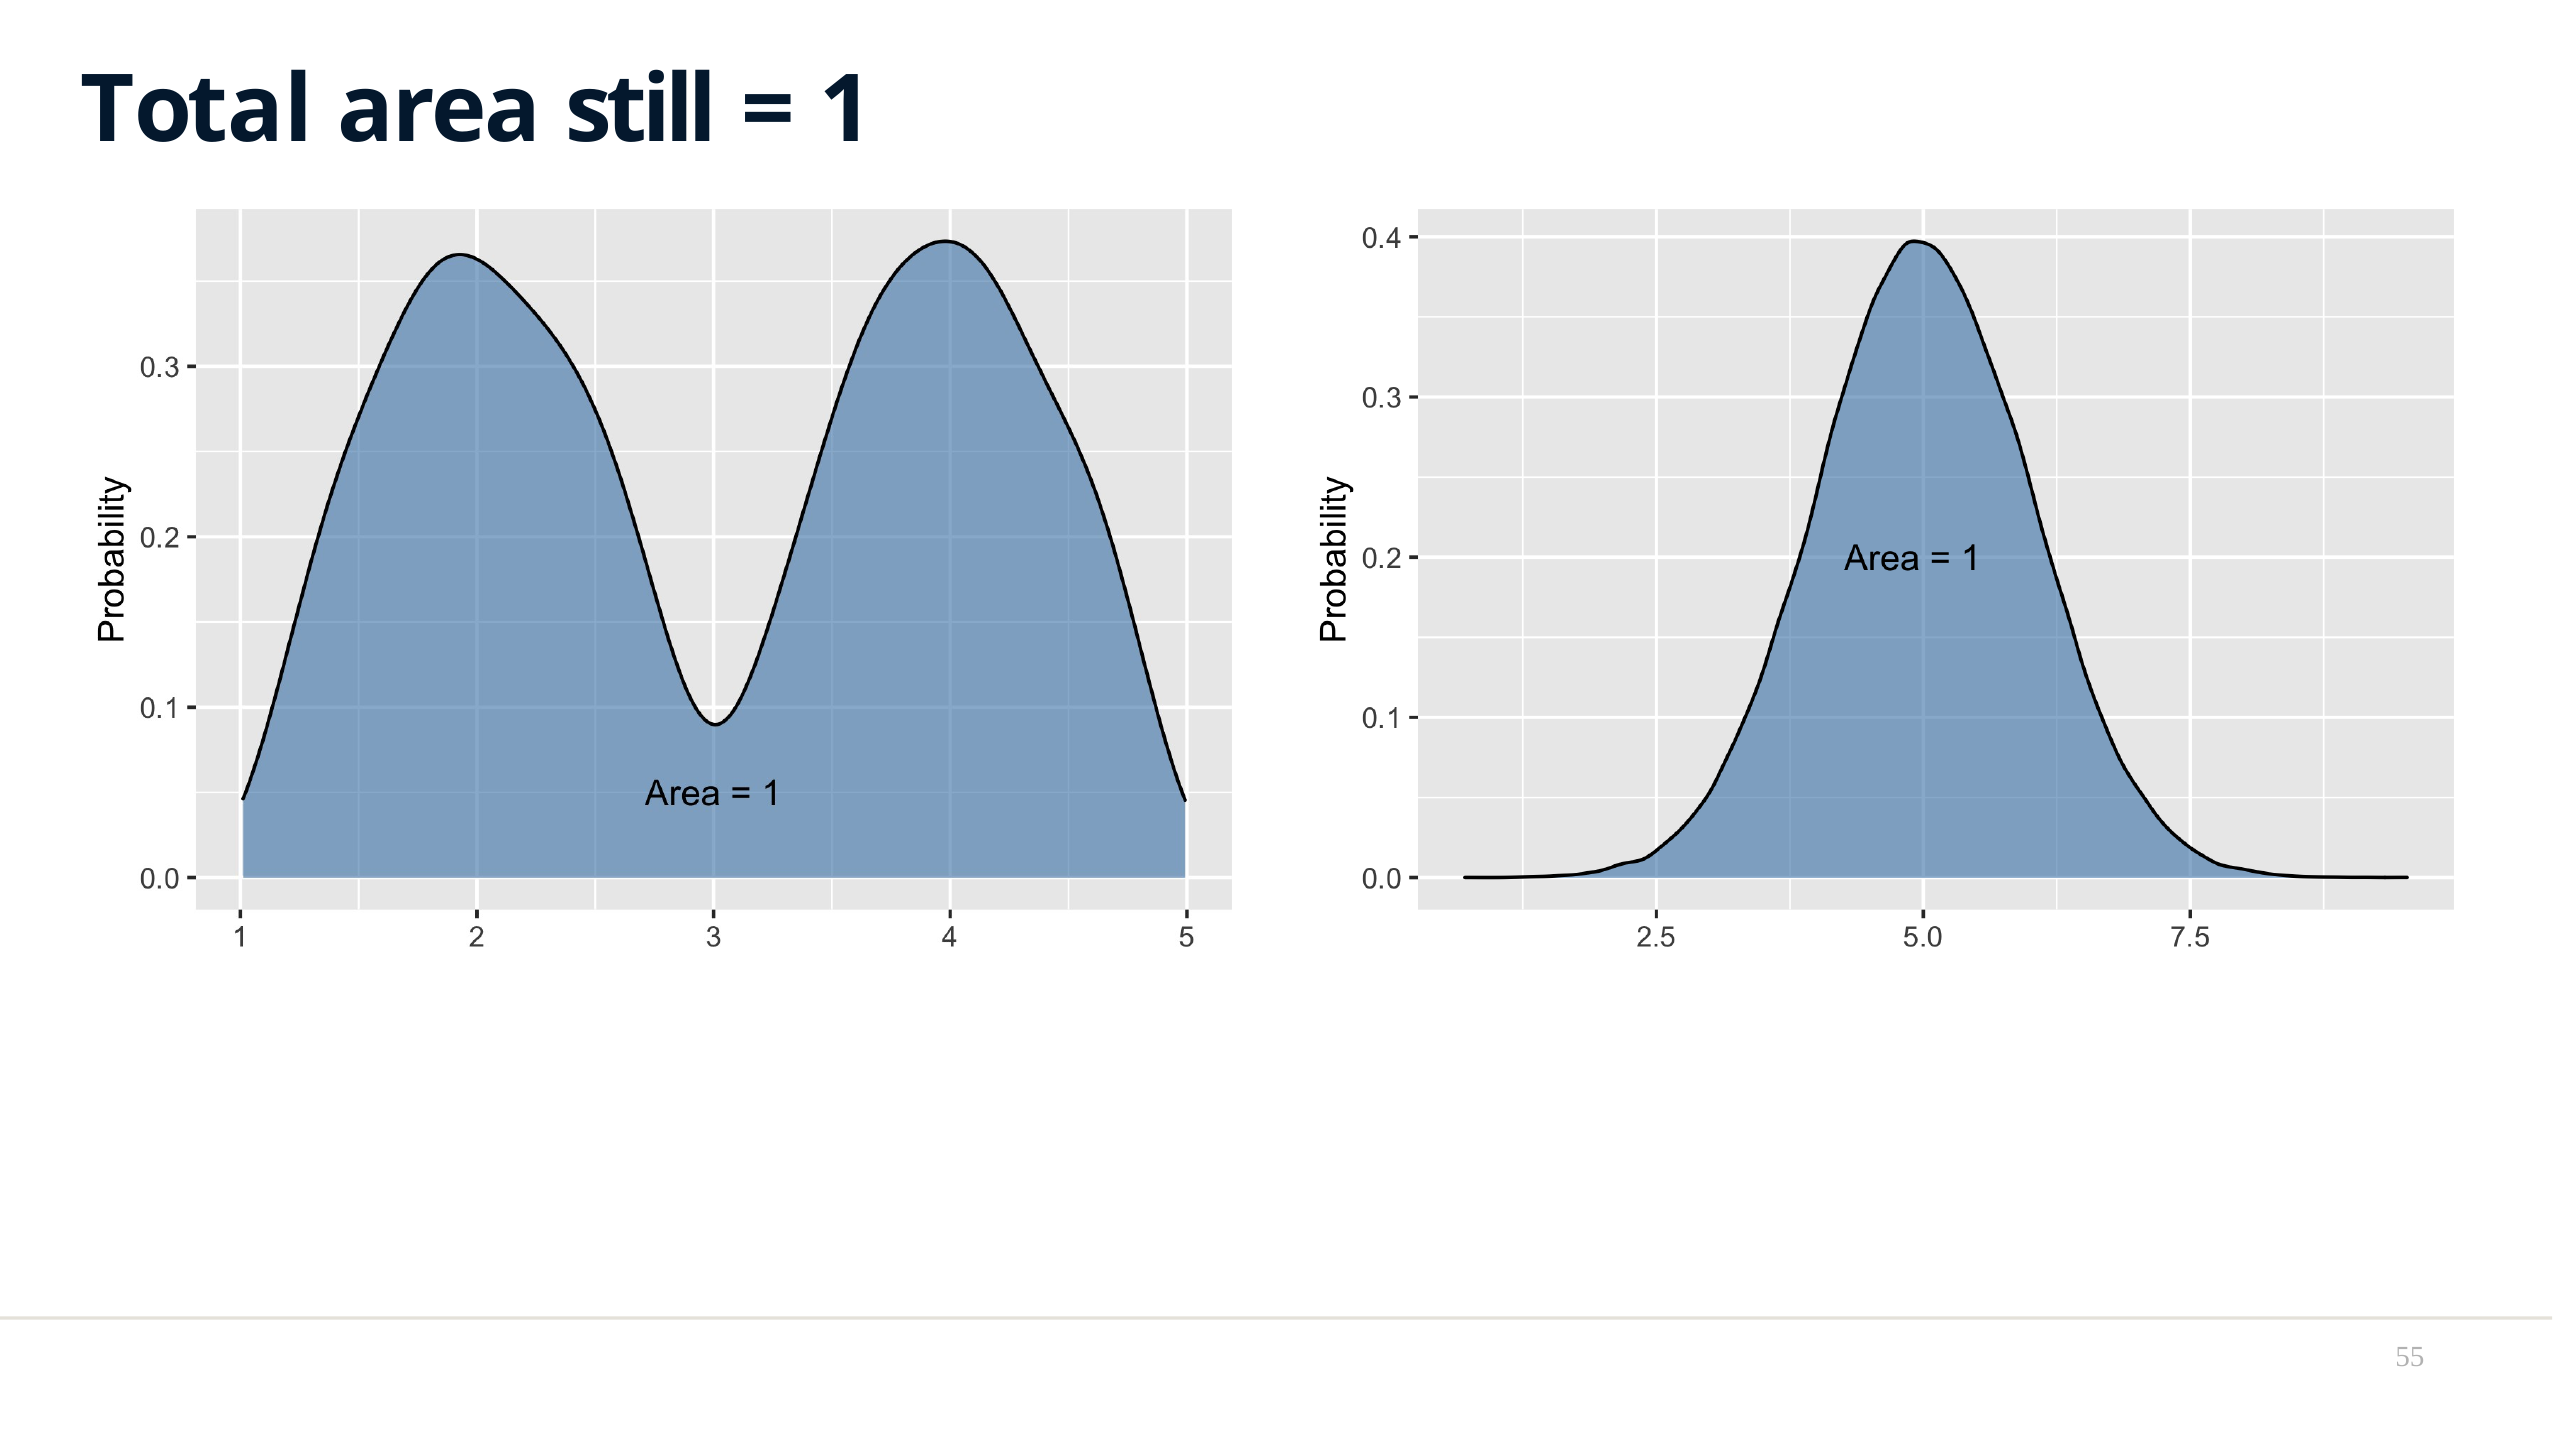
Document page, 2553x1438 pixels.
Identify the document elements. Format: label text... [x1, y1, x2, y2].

picture [97, 208, 1232, 947]
picture [1319, 208, 2454, 947]
title Total area still = 1 [78, 44, 2123, 288]
slide_number 55 [1837, 1336, 2425, 1409]
